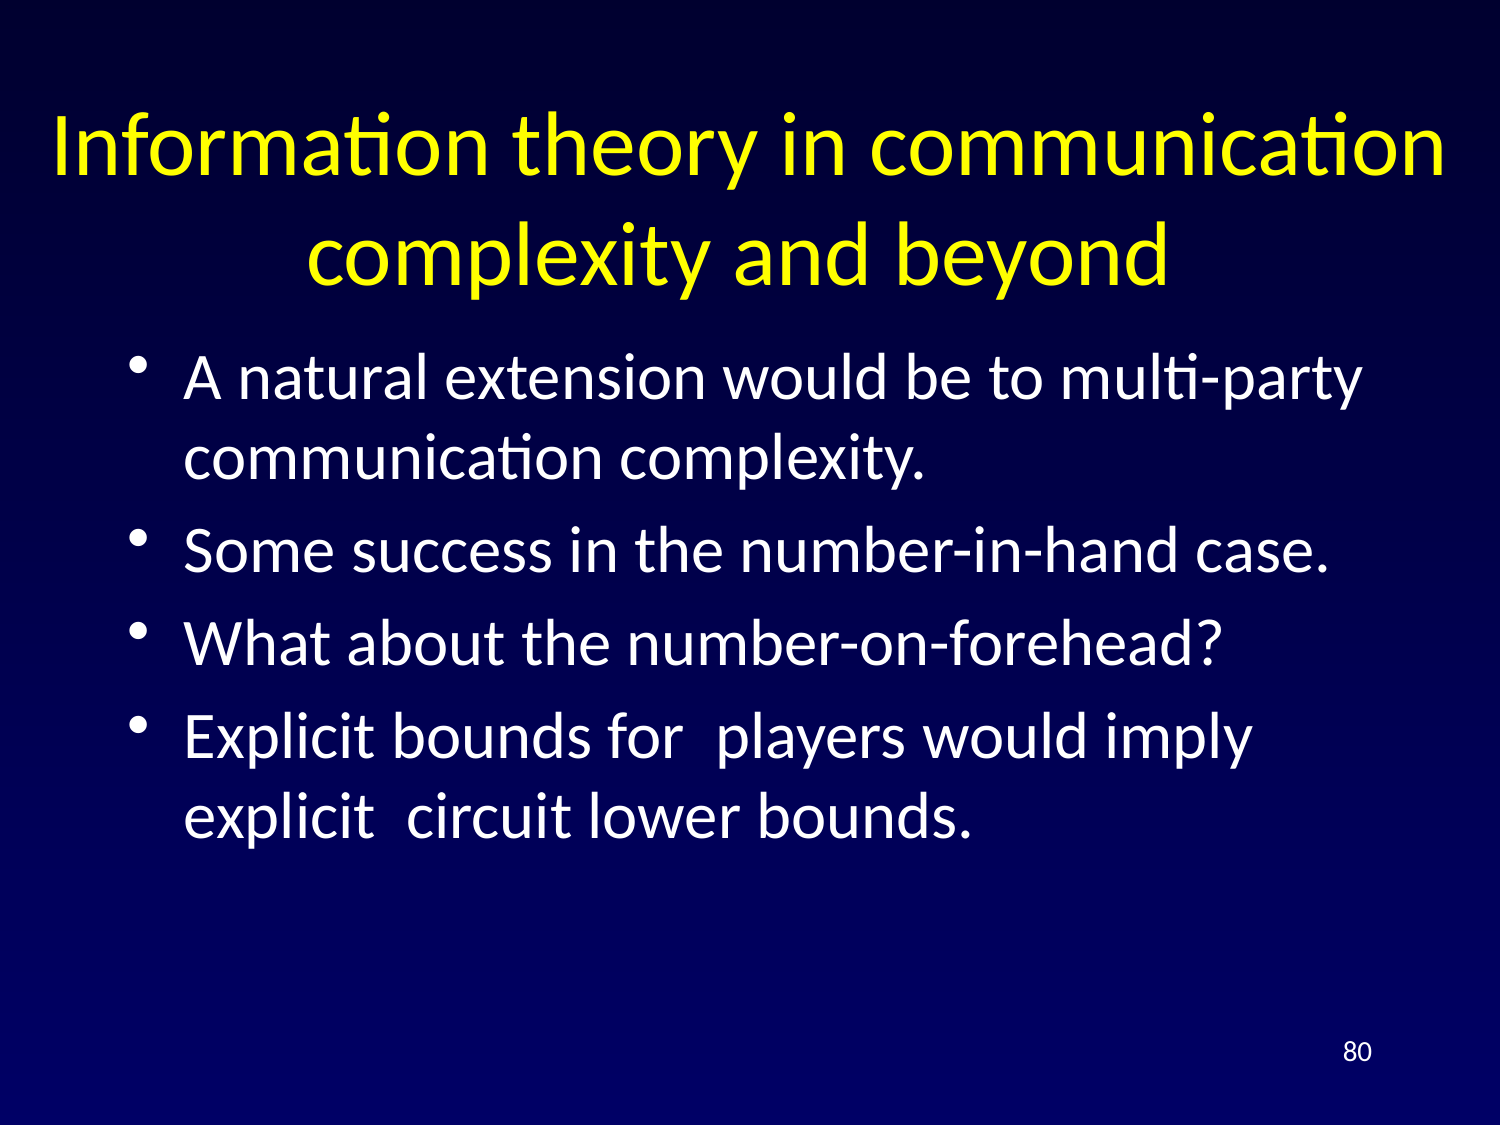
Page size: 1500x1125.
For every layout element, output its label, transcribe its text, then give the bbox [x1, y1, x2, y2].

slide_number 80 [1074, 1024, 1388, 1101]
title Information theory in communication complexity and beyond [24, 99, 1476, 288]
